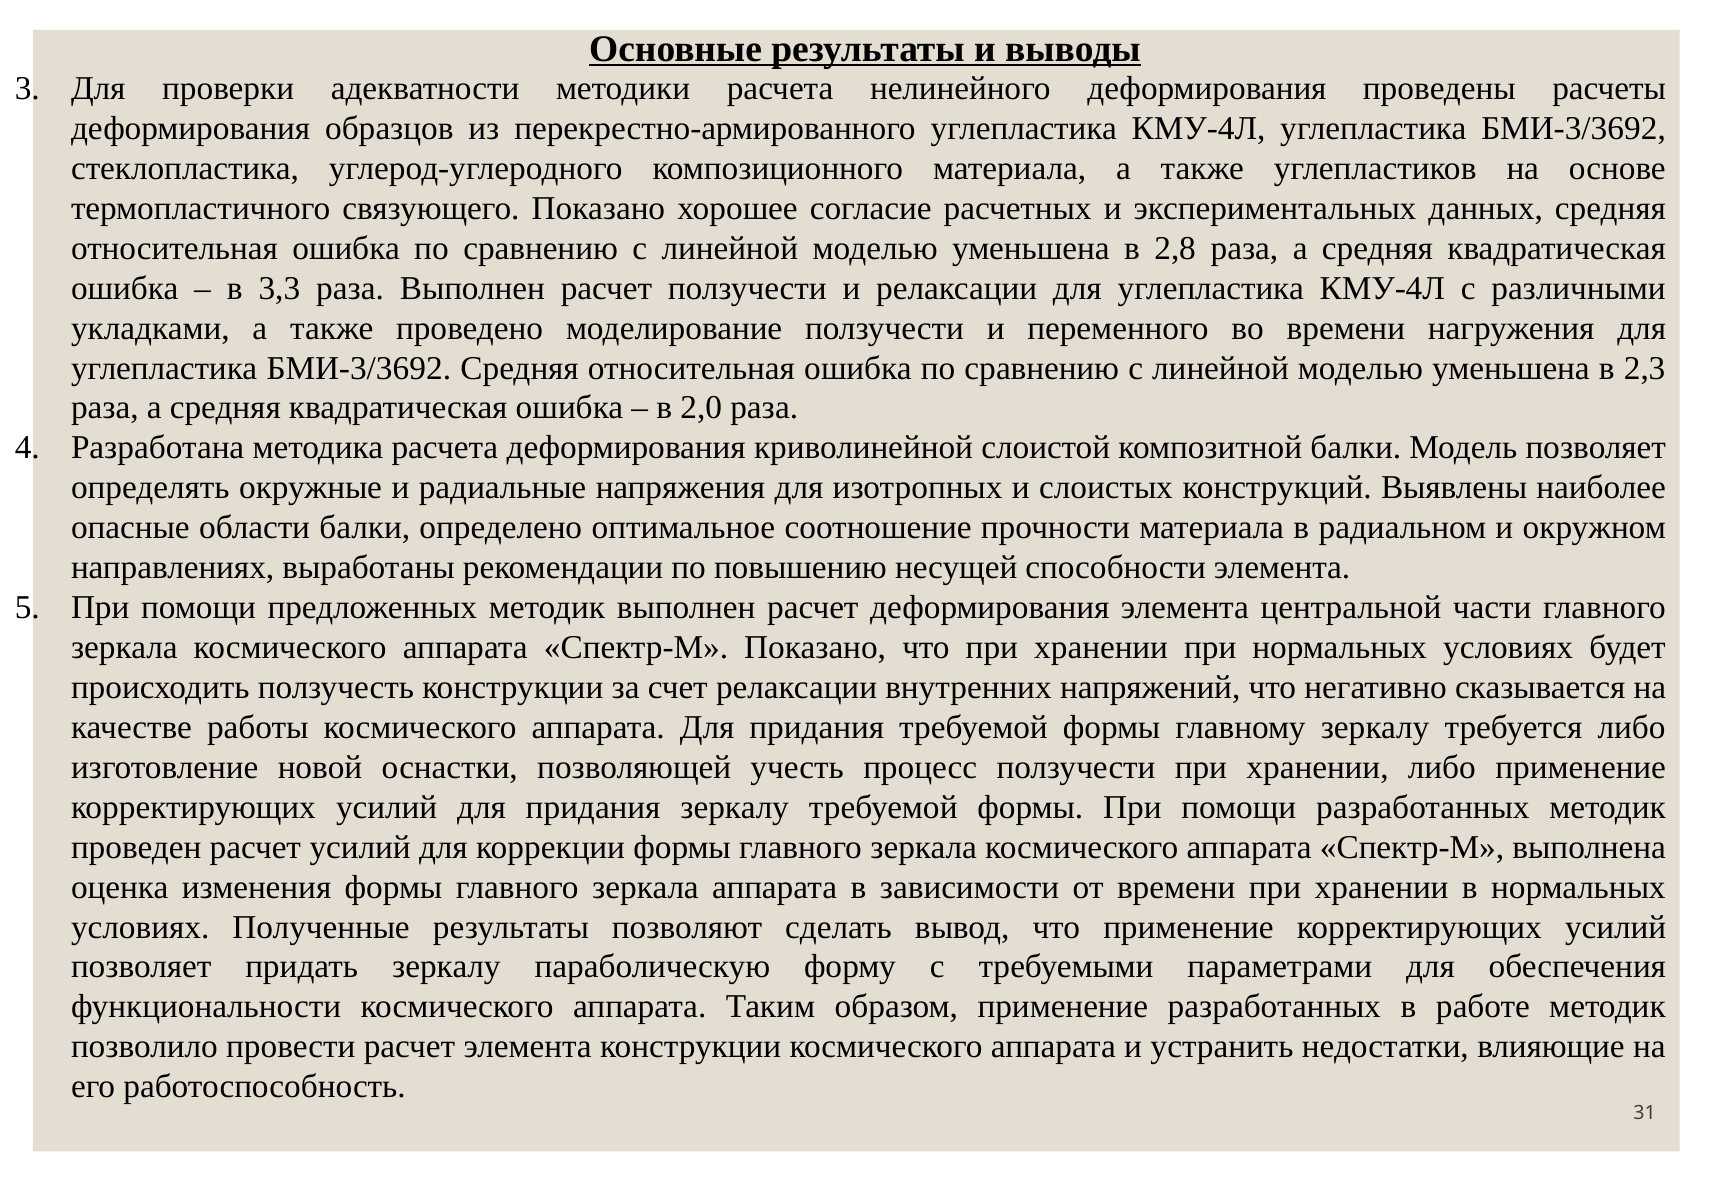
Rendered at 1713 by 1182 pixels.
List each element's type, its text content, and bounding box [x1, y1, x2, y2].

text_box Для проверки адекватности методики расчета нелинейного деформирования проведены расчеты деформирования образцов из перекрестно-армированного углепластика КМУ-4Л, углепластика БМИ-3/3692, стеклопластика, углерод-углеродного композиционного материала, а также углепластиков на основе термопластичного связующего. Показано хорошее согласие расчетных и экспериментальных данных, средняя относительная ошибка по сравнению с линейной моделью уменьшена в 2,8 раза, а средняя квадратическая ошибка – в 3,3 раза. Выполнен расчет ползучести и релаксации для углепластика КМУ-4Л с различными укладками, а также проведено моделирование ползучести и переменного во времени нагружения для углепластика БМИ-3/3692. Средняя относительная ошибка по сравнению с линейной моделью уменьшена в 2,3 раза, а средняя квадратическая ошибка – в 2,0 раза. Разработана методика расчета деформирования криволинейной слоистой композитной балки. Модель позволяет определять окружные и радиальные напряжения для изотропных и слоистых конструкций. Выявлены наиболее опасные области балки, определено оптимальное соотношение прочности материала в радиальном и окружном направлениях, выработаны рекомендации по повышению несущей способности элемента. При помощи предложенных методик выполнен расчет деформирования элемента центральной части главного зеркала космического аппарата «Спектр-М». Показано, что при хранении при нормальных условиях будет происходить ползучесть конструкции за счет релаксации внутренних напряжений, что негативно сказывается на качестве работы космического аппарата. Для придания требуемой формы главному зеркалу требуется либо изготовление новой оснастки, позволяющей учесть процесс ползучести при хранении, либо применение корректирующих усилий для придания зеркалу требуемой формы. При помощи разработанных методик проведен расчет усилий для коррекции формы главного зеркала космического аппарата «Спектр-М», выполнена оценка изменения формы главного зеркала аппарата в зависимости от времени при хранении в нормальных условиях. Полученные результаты позволяют сделать вывод, что применение корректирующих усилий позволяет придать зеркалу параболическую форму с требуемыми параметрами для обеспечения функциональности космического аппарата. Таким образом, применение разработанных в работе методик позволило провести расчет элемента конструкции космического аппарата и устранить недостатки, влияющие на его работоспособность. [0, 58, 1684, 1182]
text_box Основные результаты и выводы [98, 16, 1632, 58]
